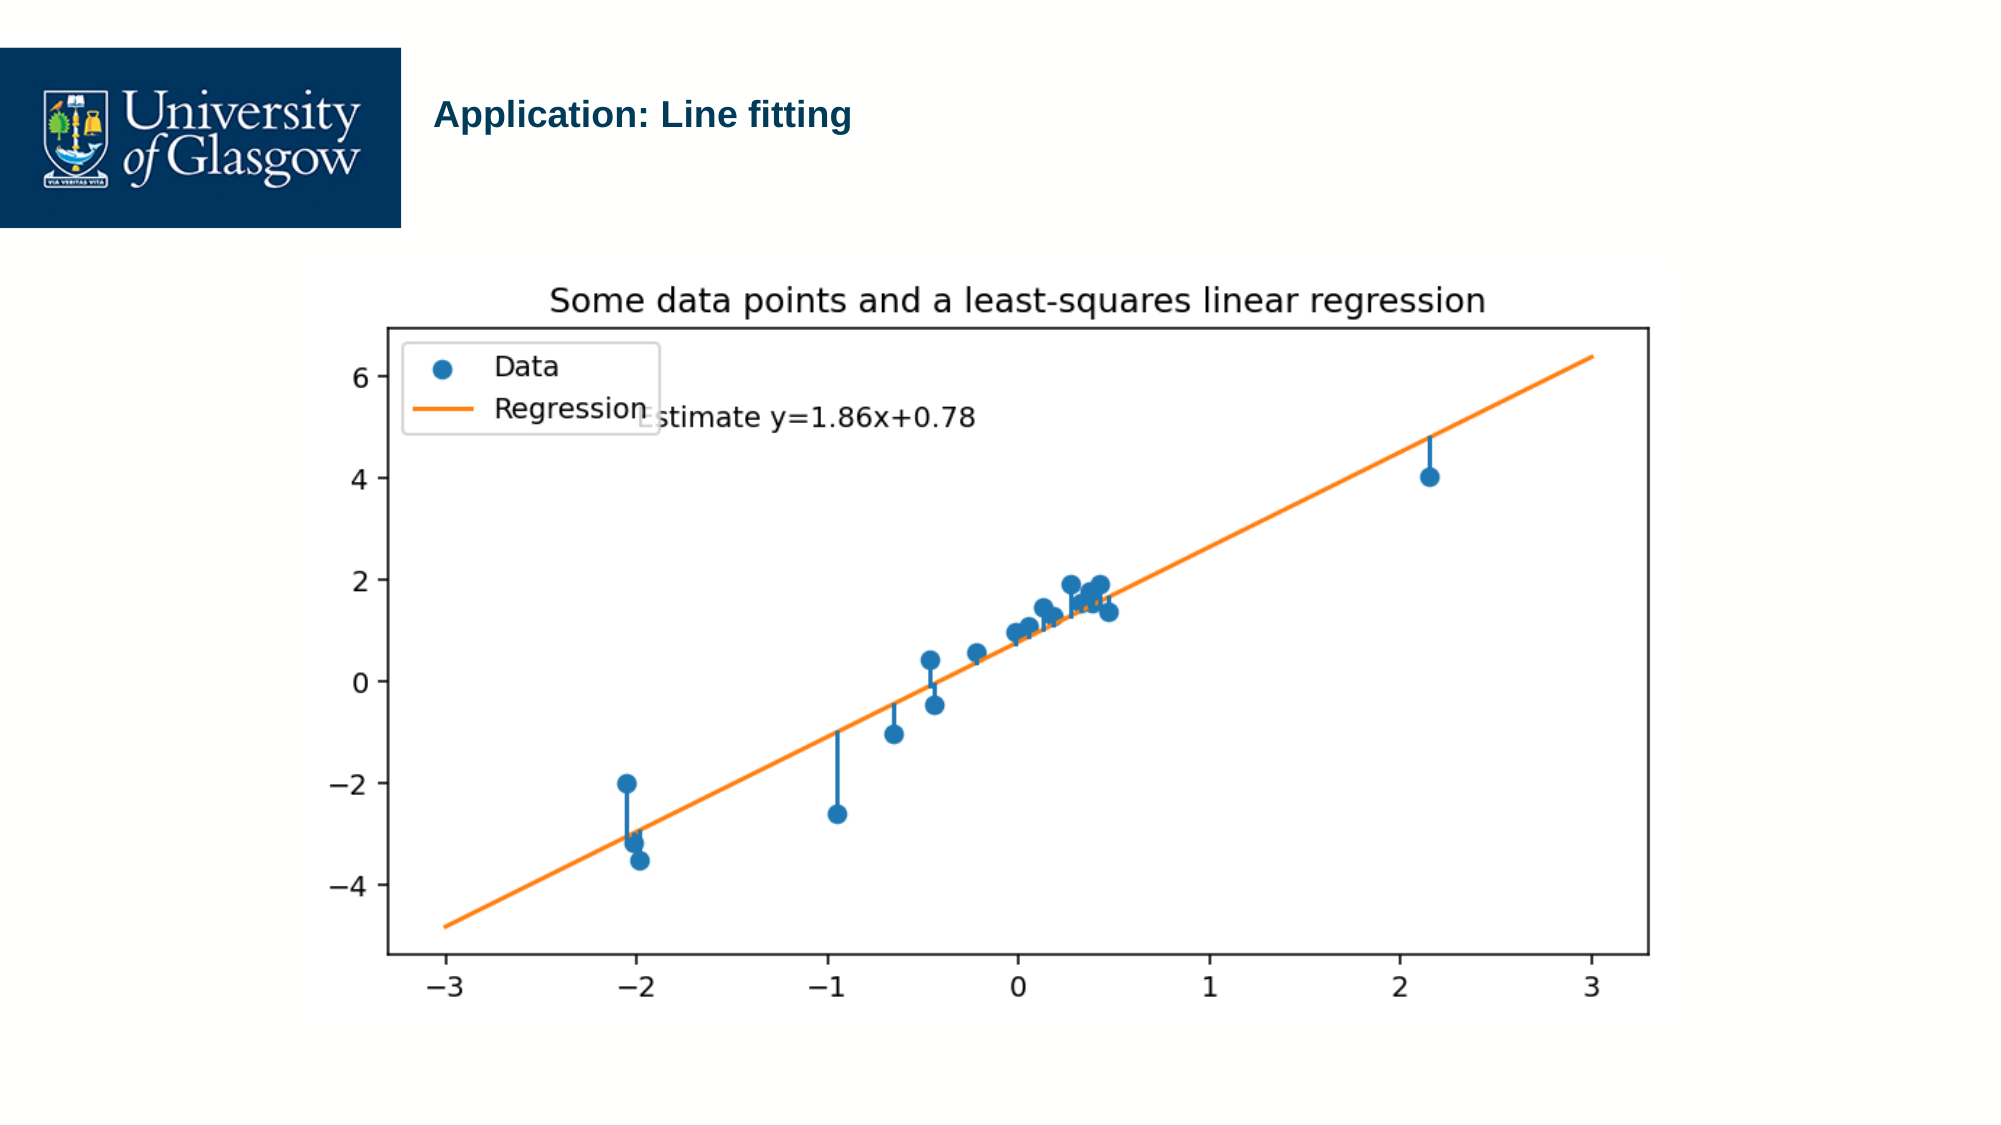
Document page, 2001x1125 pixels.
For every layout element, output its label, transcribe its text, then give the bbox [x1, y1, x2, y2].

picture [0, 0, 2000, 1125]
title Application: Line fitting [418, 87, 1930, 234]
